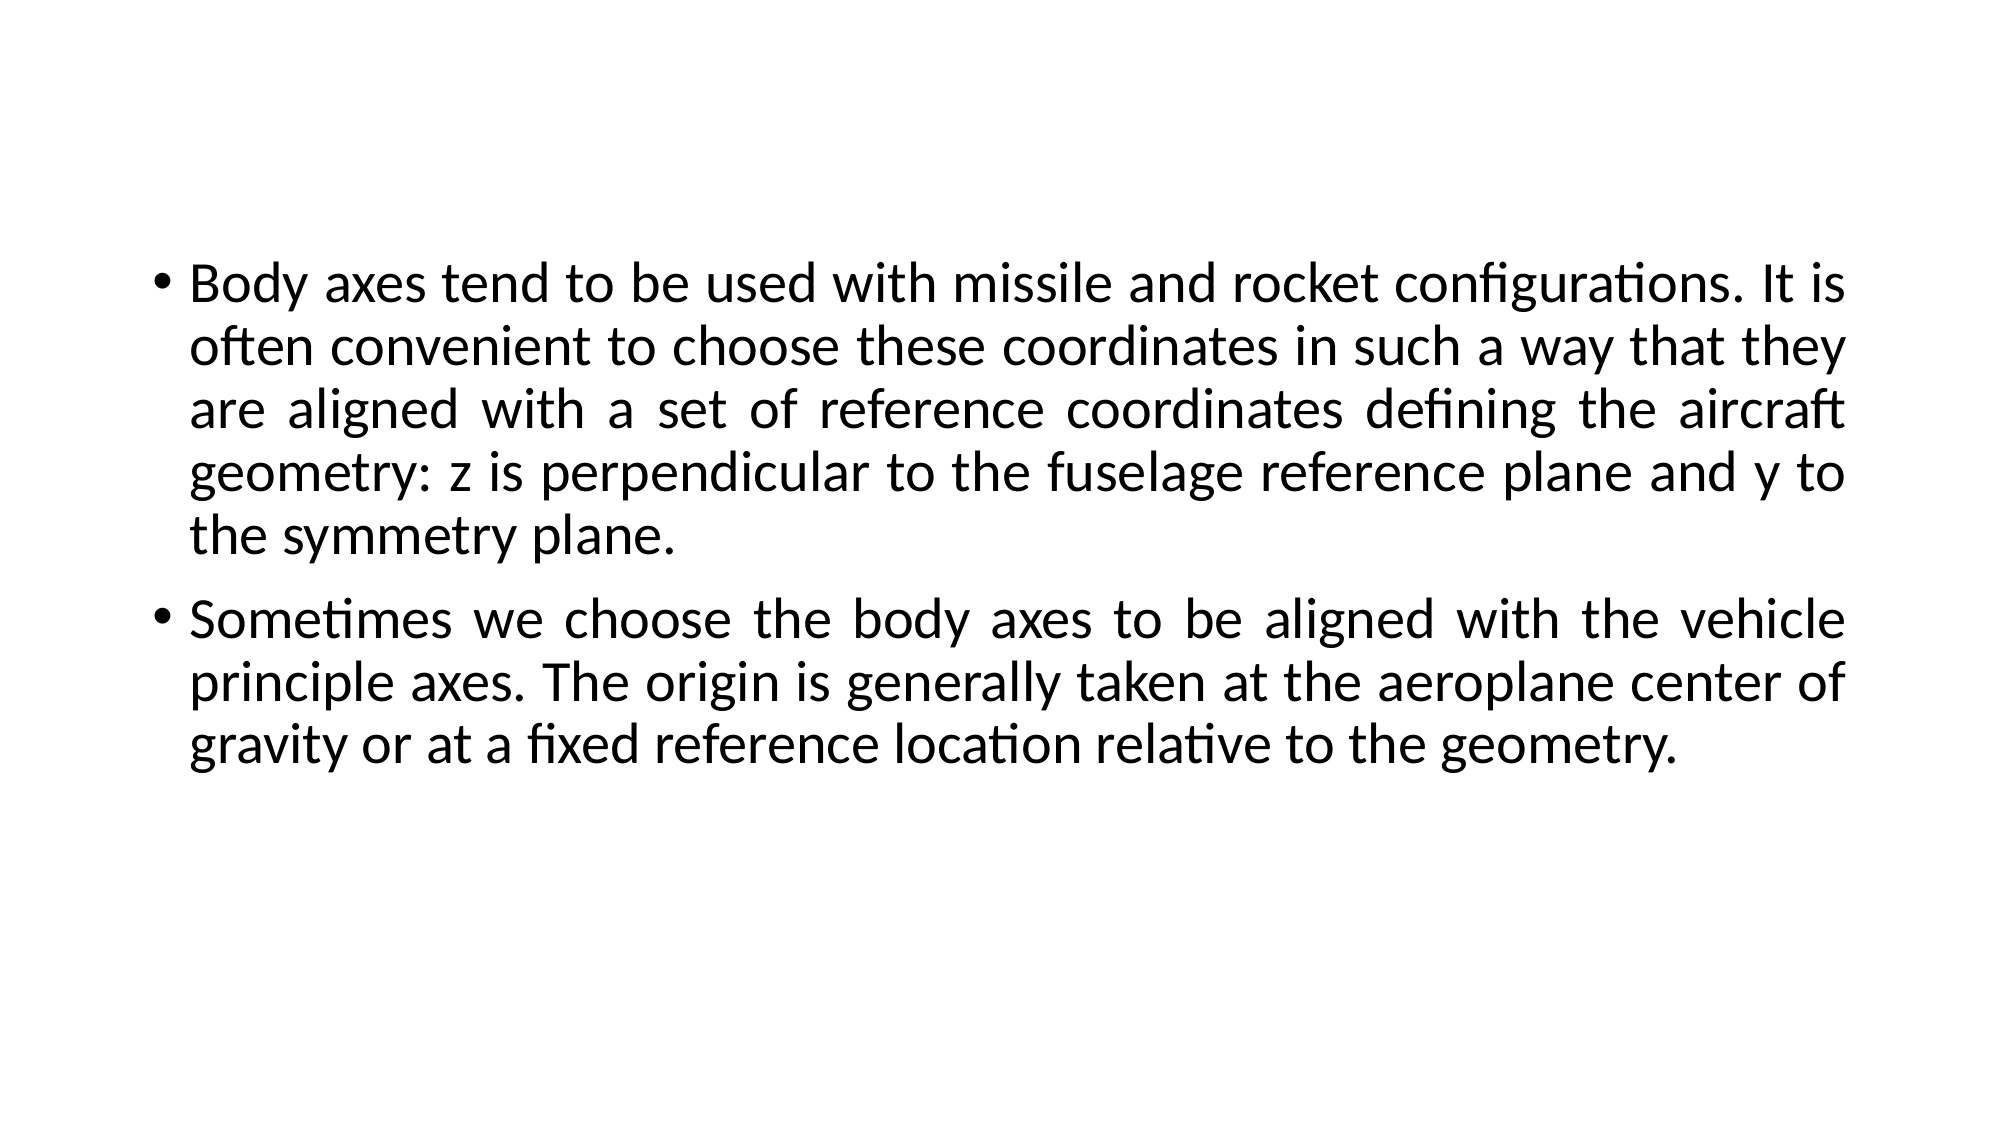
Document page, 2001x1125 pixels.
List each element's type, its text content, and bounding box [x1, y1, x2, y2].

list Body axes tend to be used with missile and rocket configurations. It is often convenient to choose these coordinates in such a way that they are aligned with a set of reference coordinates defining the aircraft geometry: z is perpendicular to the fuselage reference plane and y to the symmetry plane. Sometimes we choose the body axes to be aligned with the vehicle principle axes. The origin is generally taken at the aeroplane center of gravity or at a fixed reference location relative to the geometry. [137, 244, 1863, 1014]
